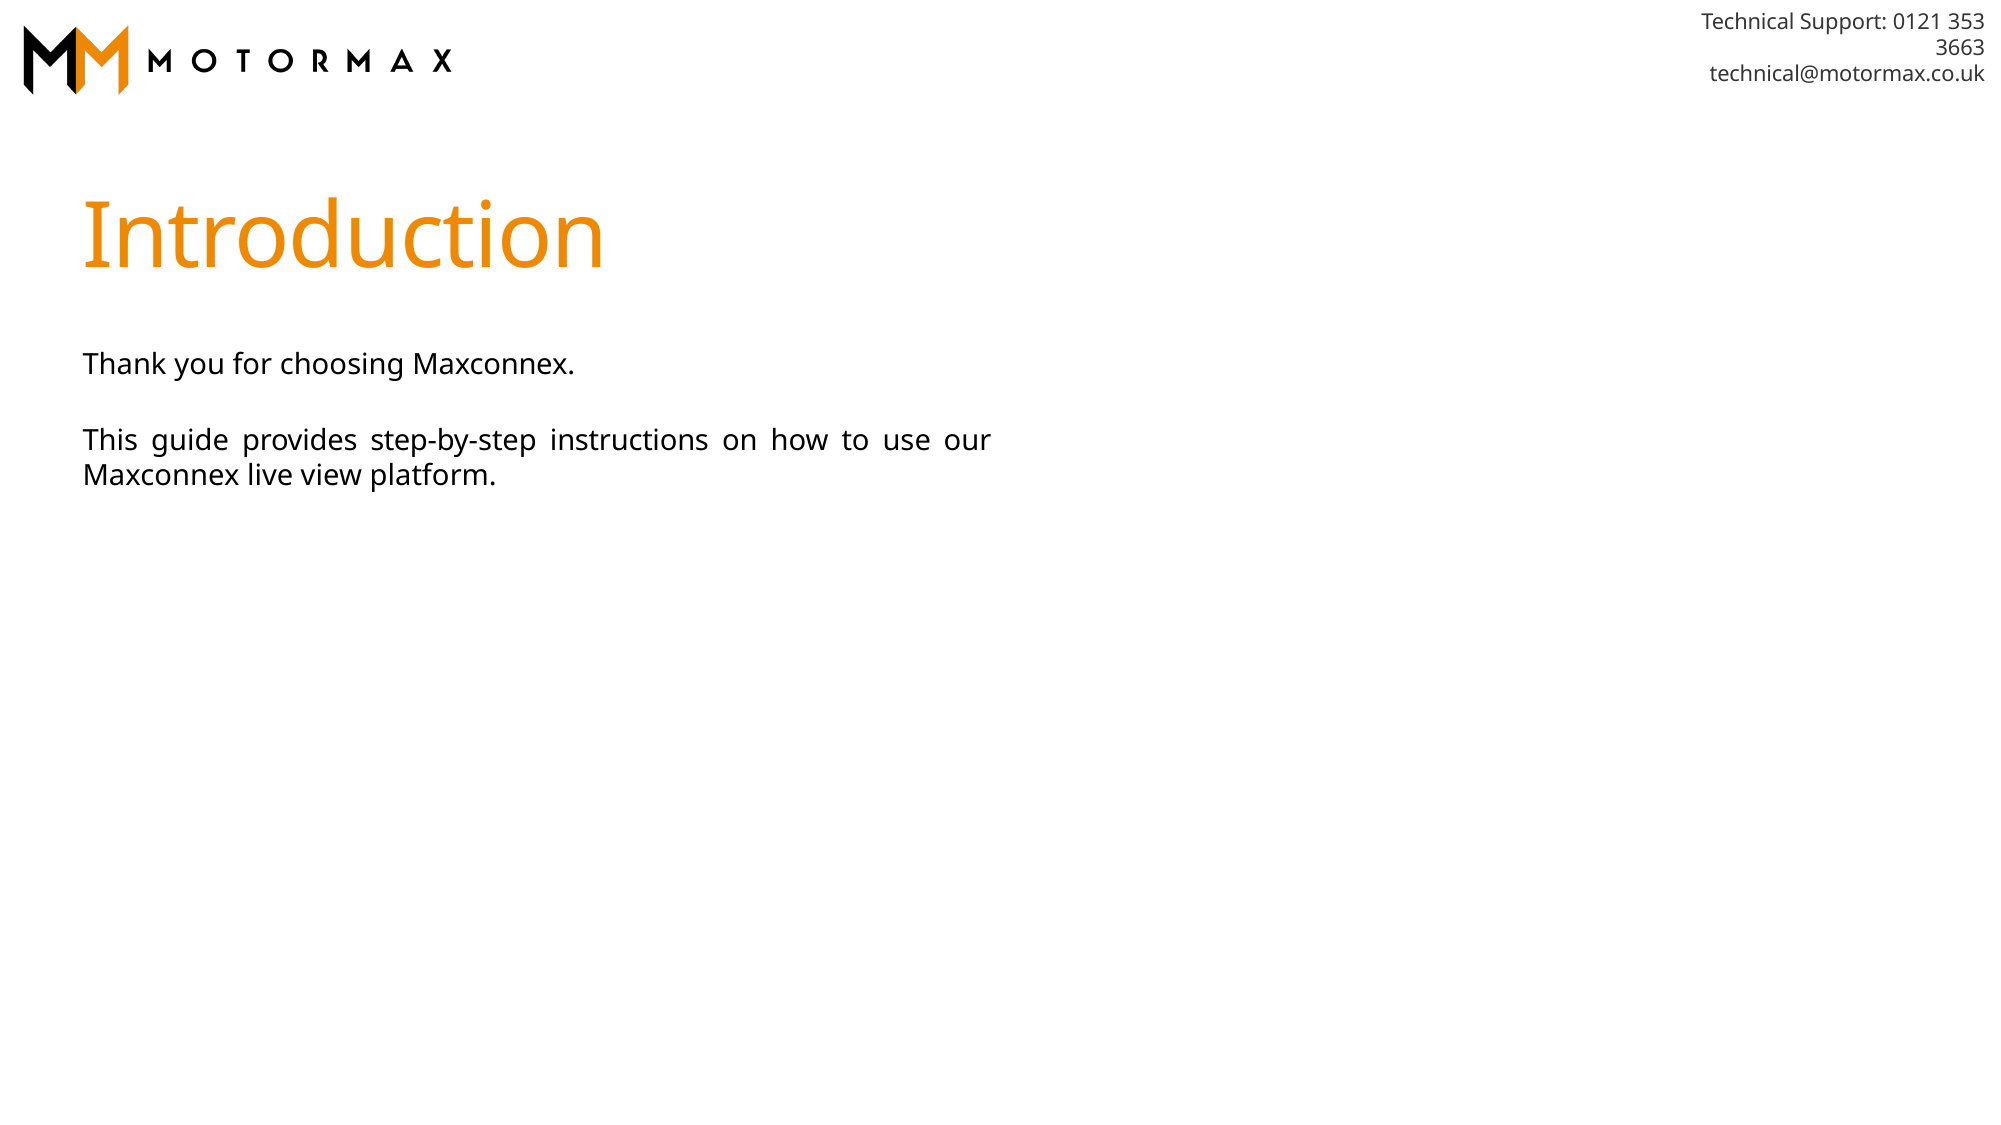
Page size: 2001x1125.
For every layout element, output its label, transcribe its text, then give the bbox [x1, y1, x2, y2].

picture [0, 0, 518, 143]
text_box Introduction Thank you for choosing Maxconnex. This guide provides step-by-step instructions on how to use our Maxconnex live view platform. [82, 173, 1036, 492]
